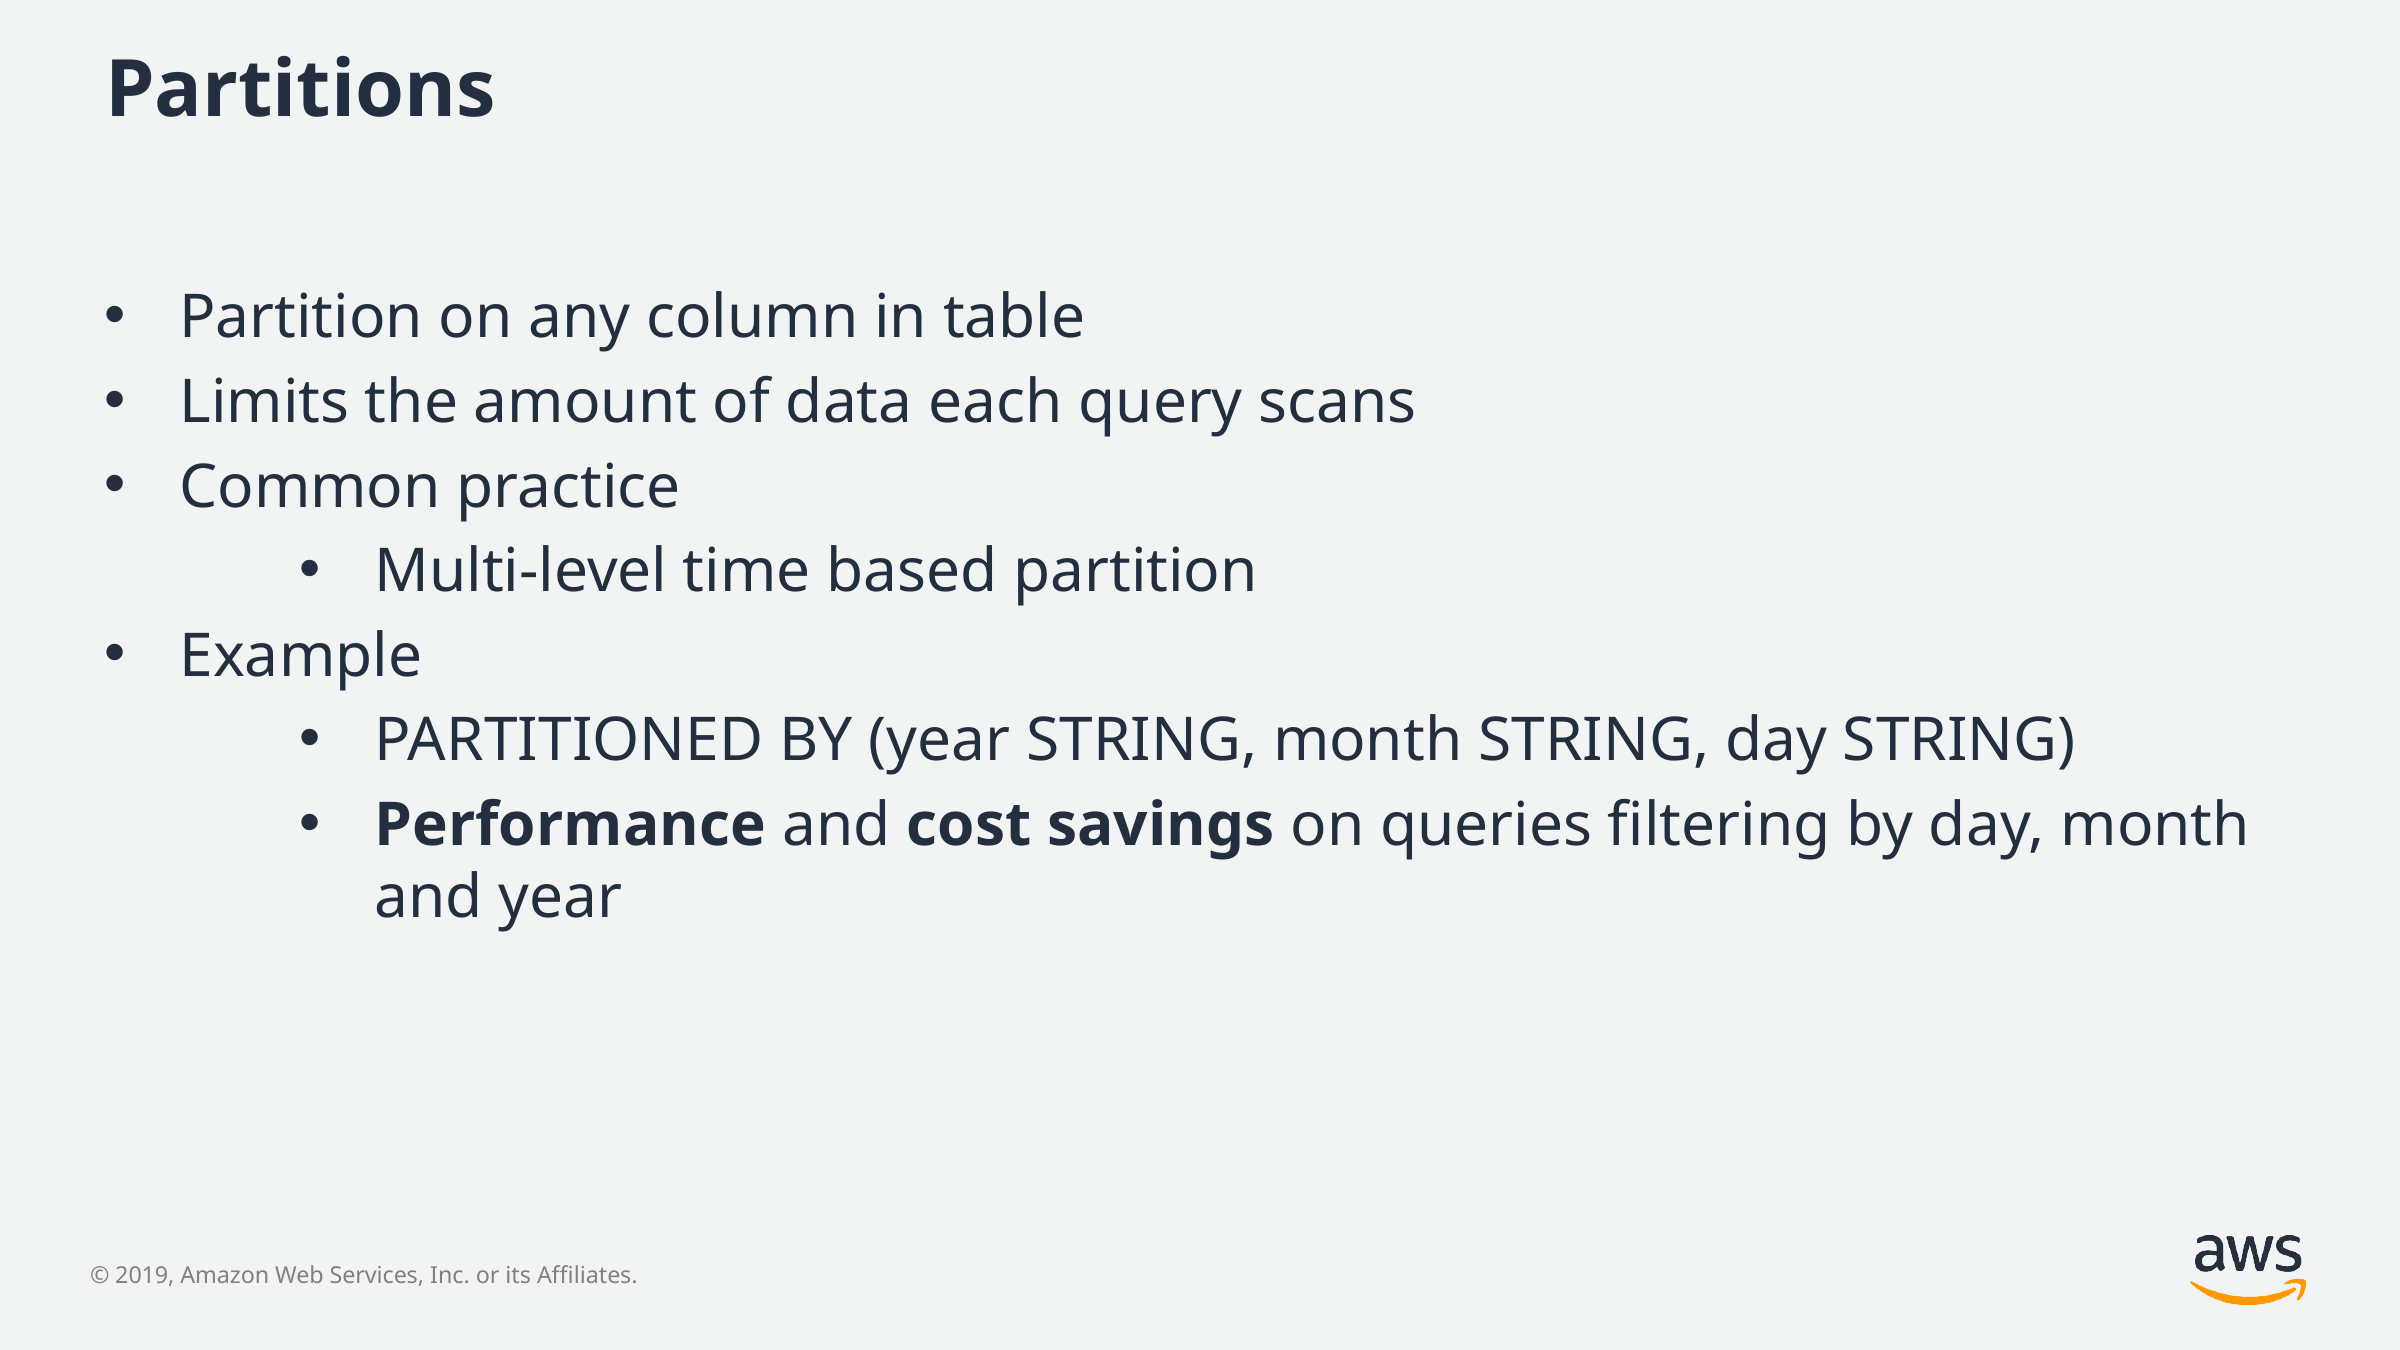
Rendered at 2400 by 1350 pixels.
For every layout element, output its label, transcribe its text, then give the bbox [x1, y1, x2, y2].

list Partition on any column in table Limits the amount of data each query scans Common practice Multi-level time based partition Example PARTITIONED BY (year STRING, month STRING, day STRING) Performance and cost savings on queries filtering by day, month and year [89, 270, 2307, 1203]
title Partitions [90, 30, 2307, 174]
picture [2190, 1235, 2306, 1305]
